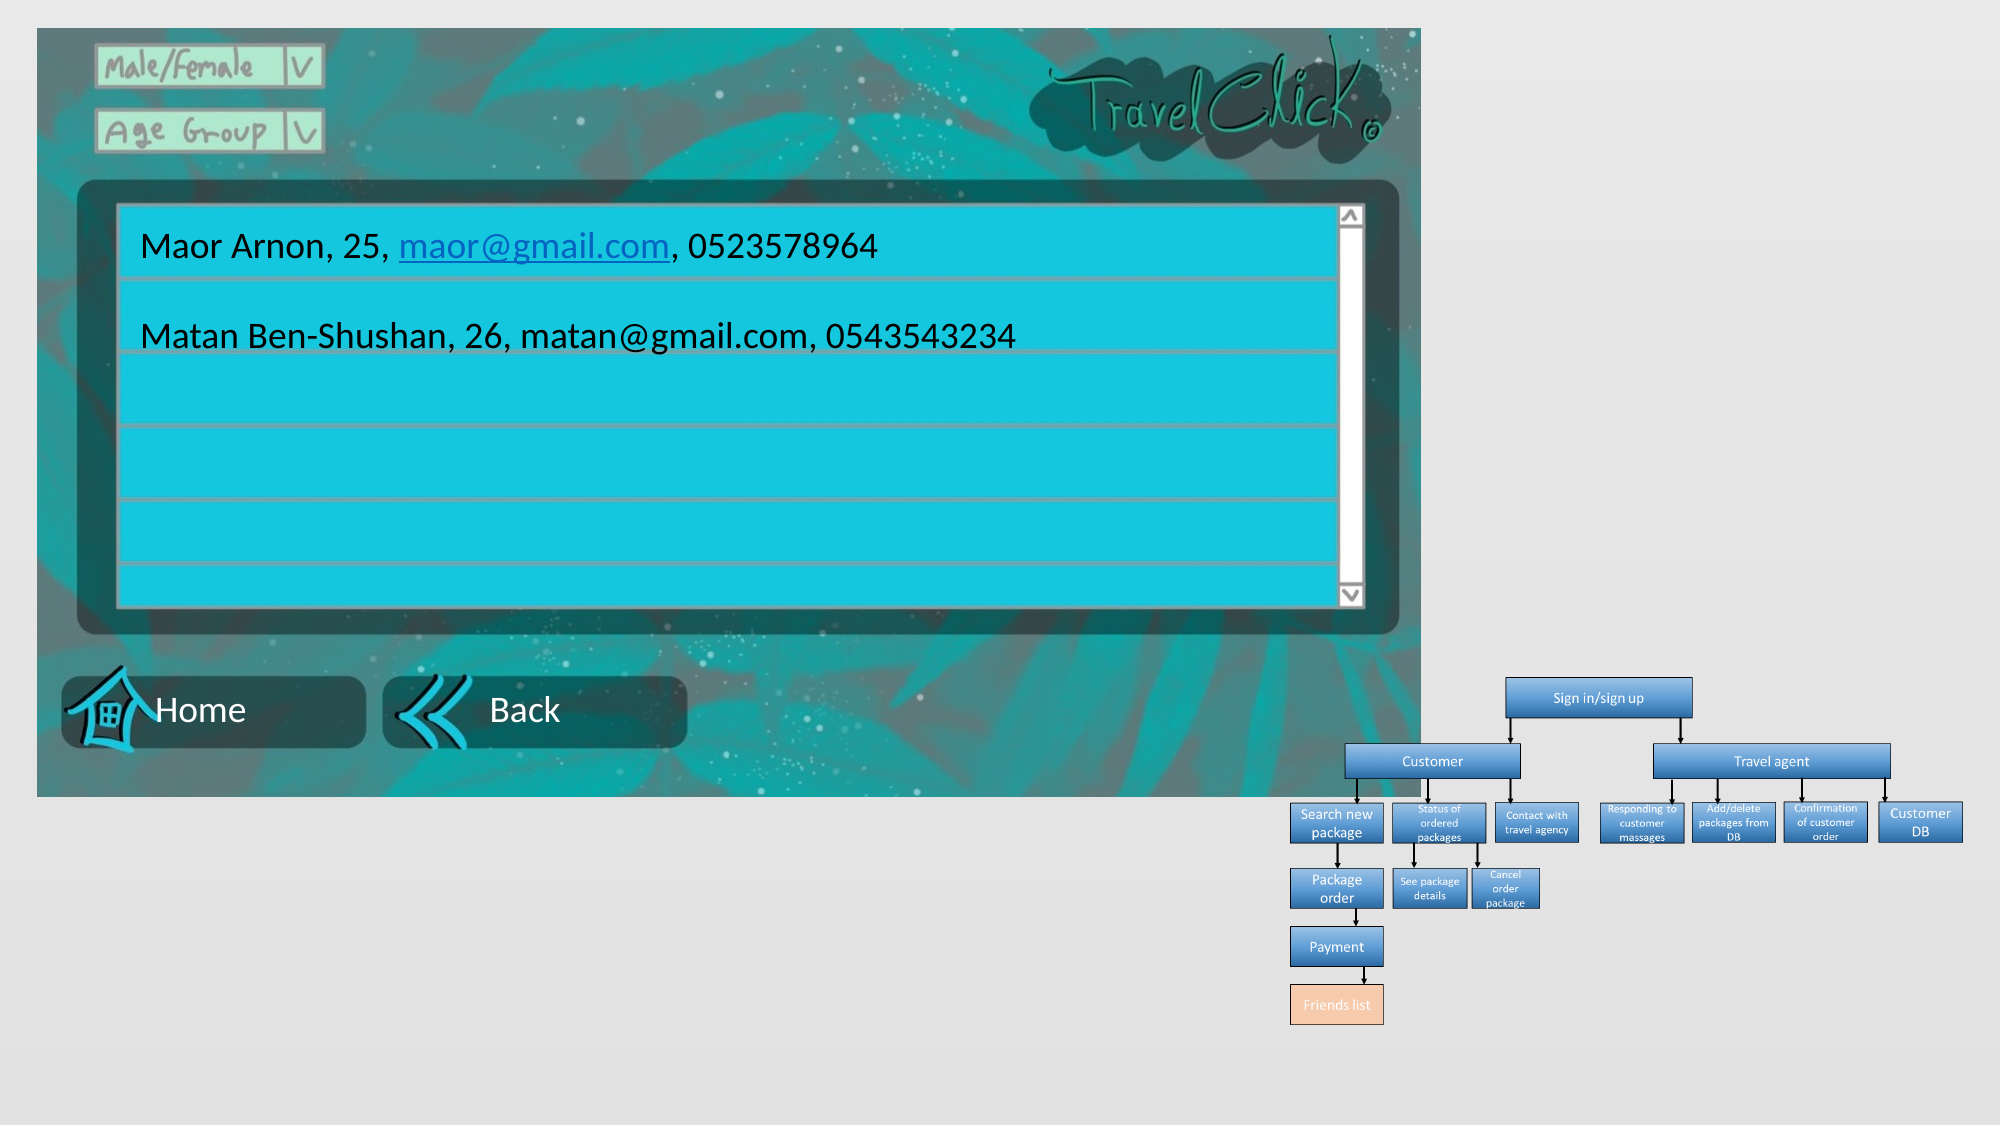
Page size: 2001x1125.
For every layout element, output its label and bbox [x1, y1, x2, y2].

picture [37, 28, 1963, 1025]
